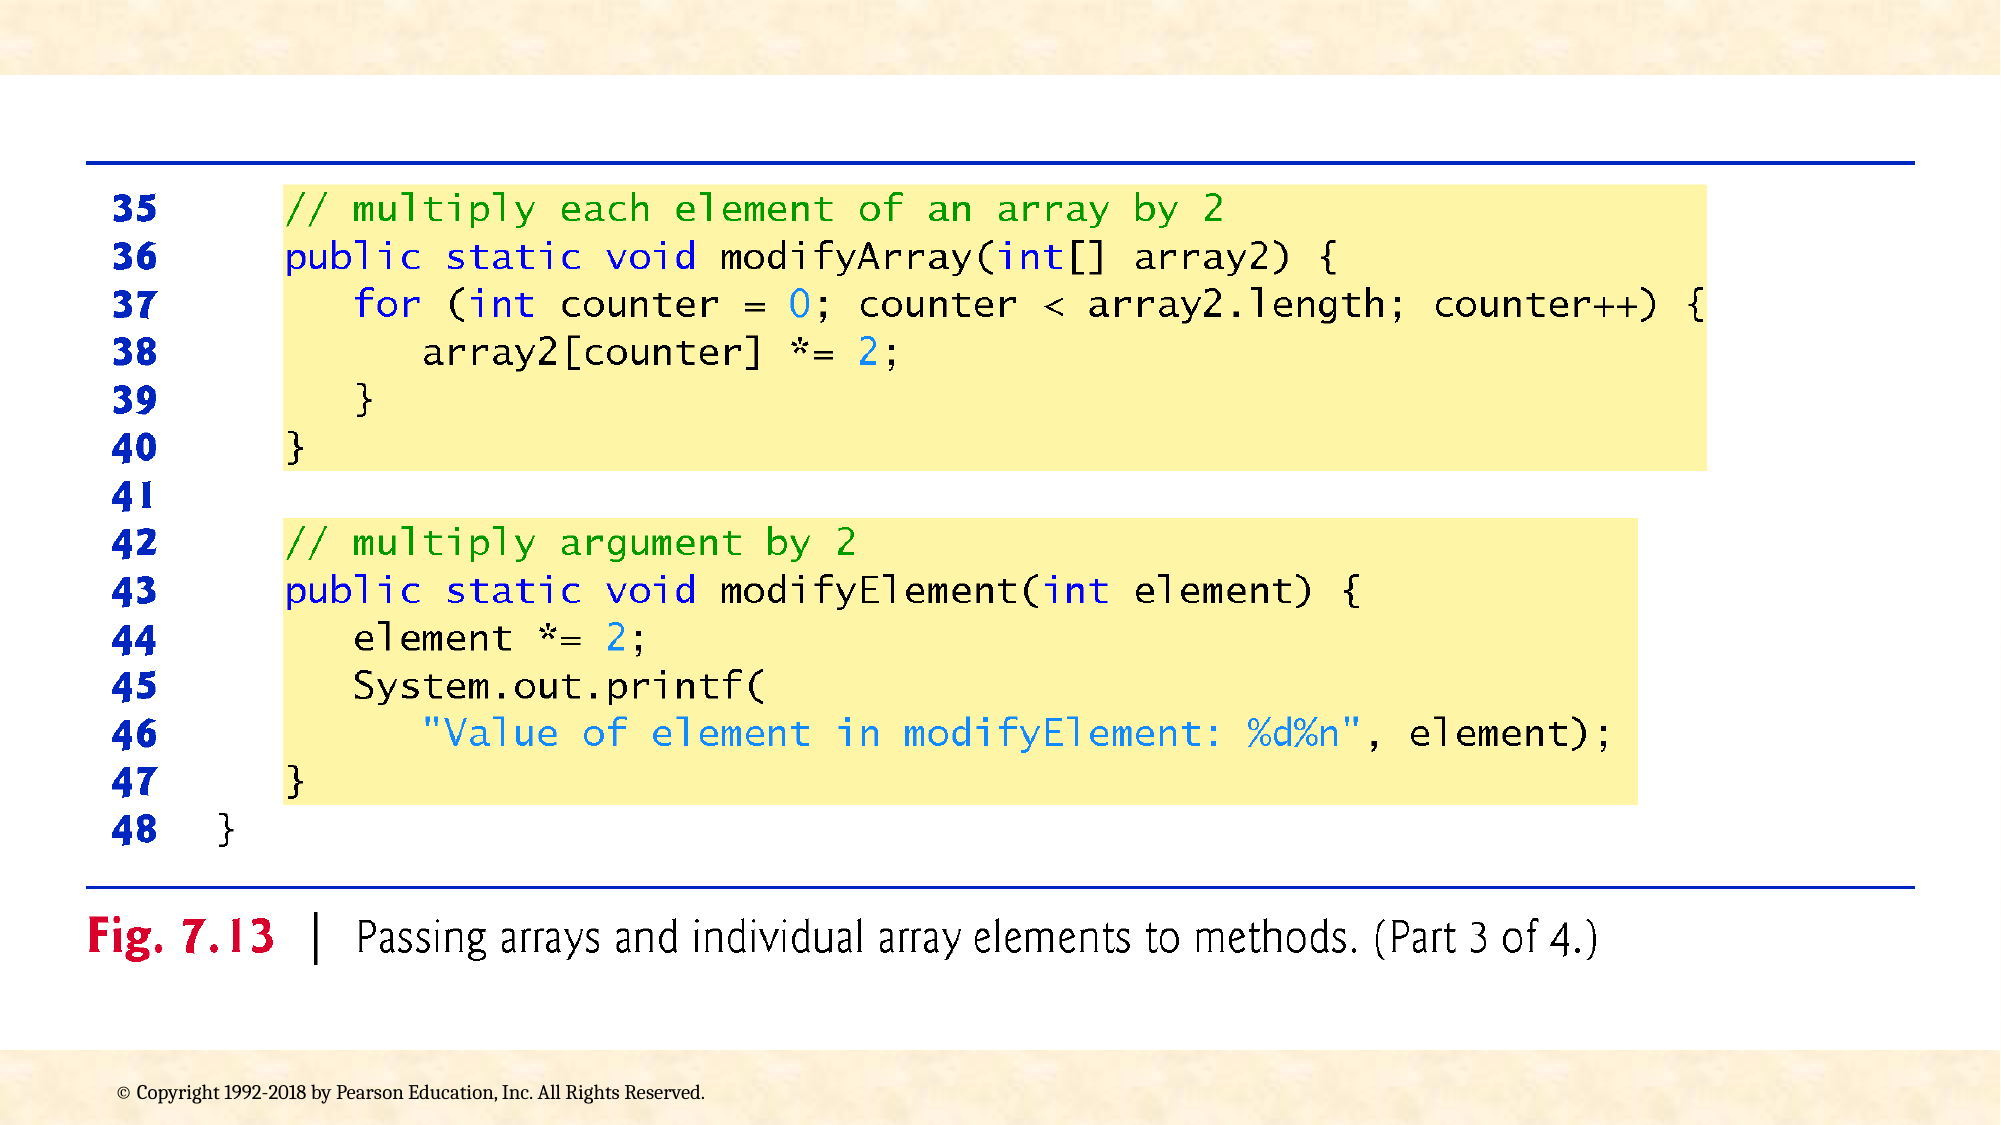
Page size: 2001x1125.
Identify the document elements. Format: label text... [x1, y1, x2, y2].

picture [0, 0, 2001, 1125]
footer © Copyright 1992-2018 by Pearson Education, Inc. All Rights Reserved. [99, 1065, 1473, 1112]
